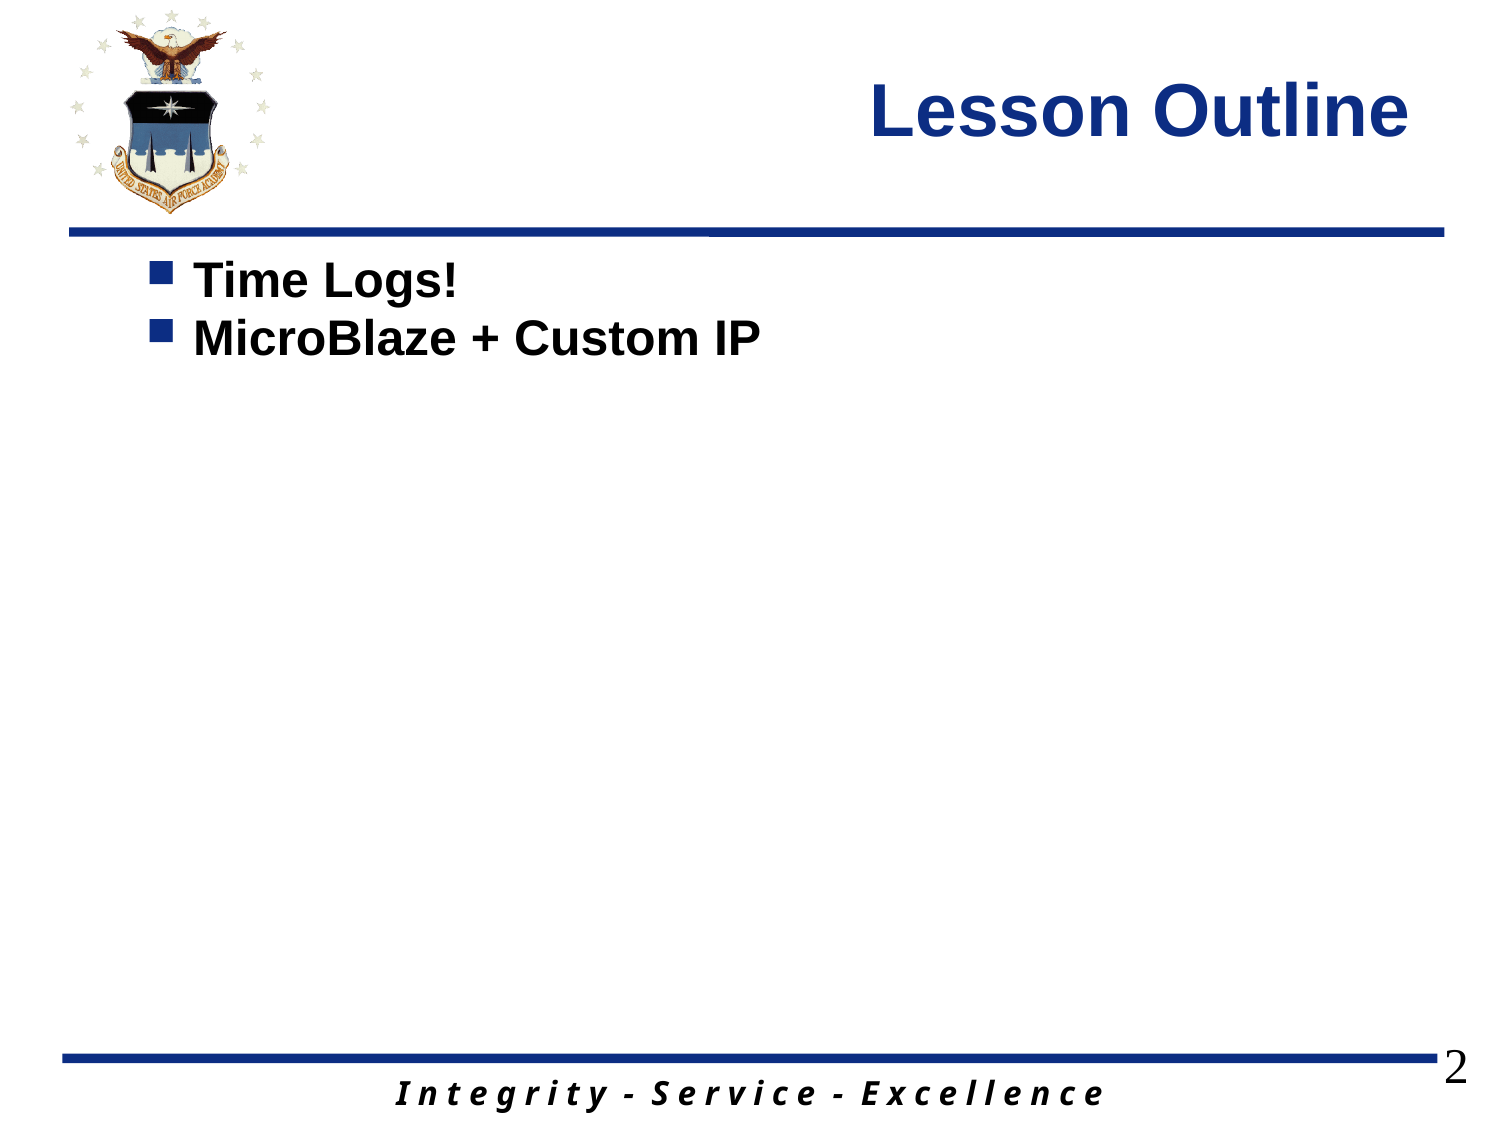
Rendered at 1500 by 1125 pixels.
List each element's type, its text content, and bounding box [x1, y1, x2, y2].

list Time Logs! MicroBlaze + Custom IP [131, 251, 1466, 962]
picture [63, 0, 275, 222]
slide_number 2 [1133, 1025, 1484, 1105]
title Lesson Outline [313, 12, 1427, 201]
